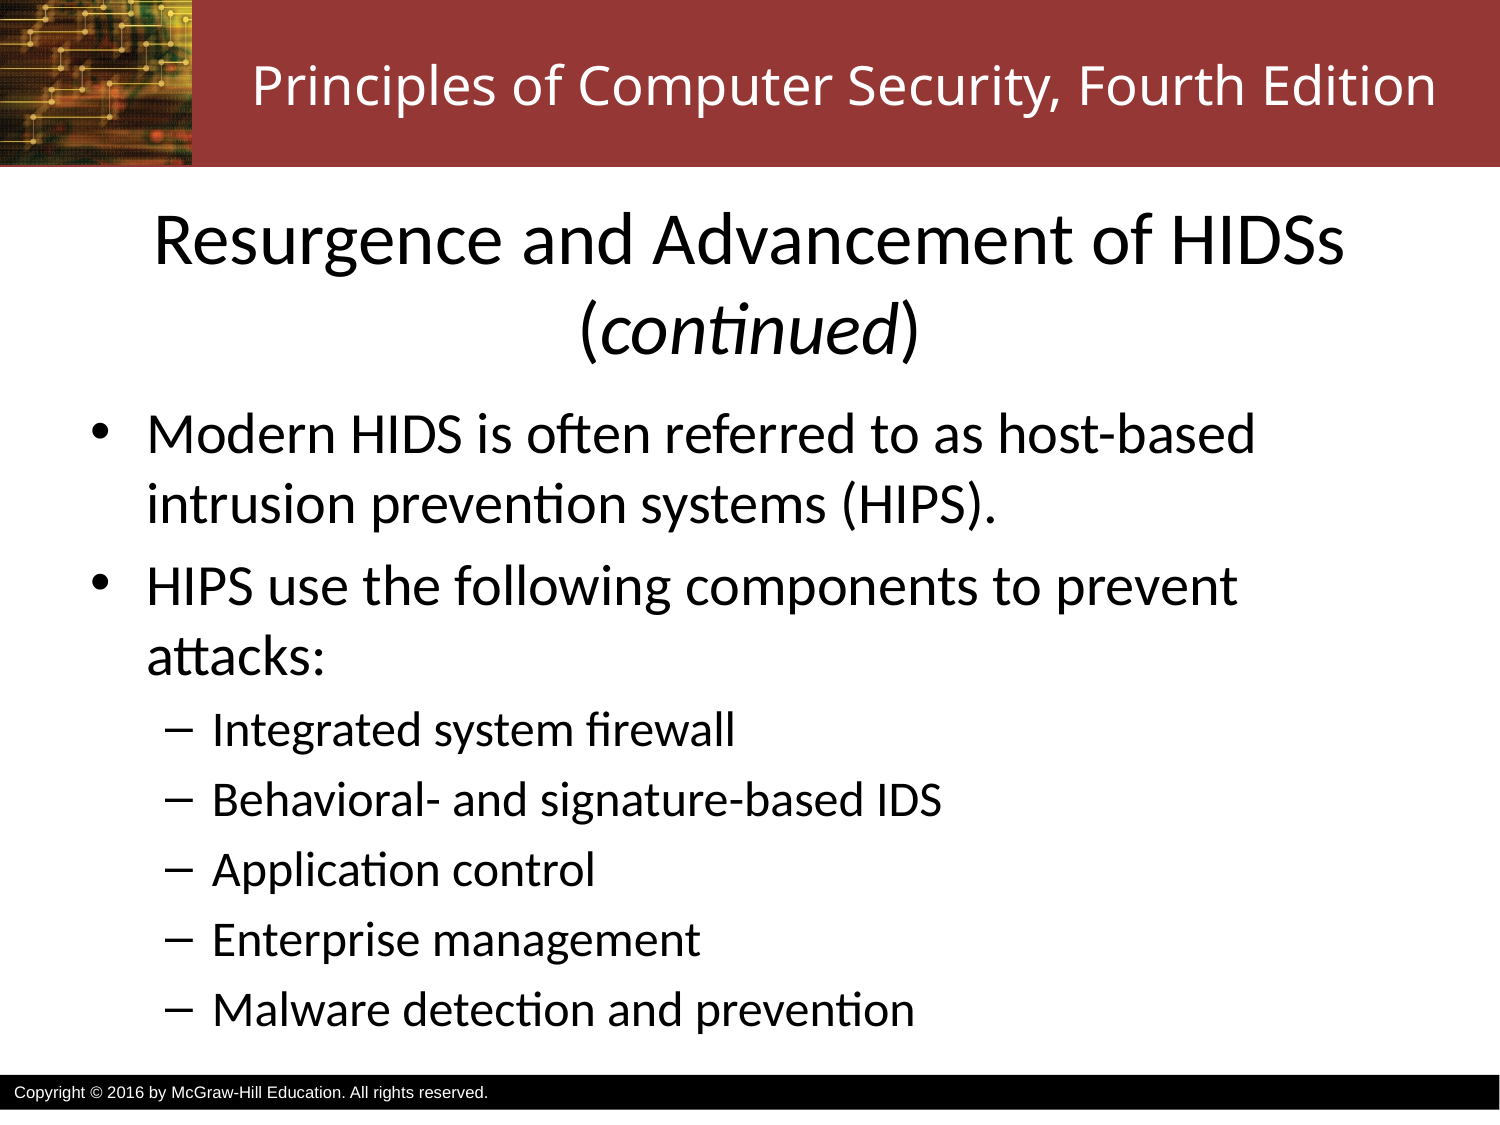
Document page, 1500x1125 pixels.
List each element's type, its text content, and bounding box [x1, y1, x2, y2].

title Resurgence and Advancement of HIDSs (continued) [75, 181, 1425, 375]
list Modern HIDS is often referred to as host-based intrusion prevention systems (HIPS). HIPS use the following components to prevent attacks: Integrated system firewall Behavioral- and signature-based IDS Application control Enterprise management Malware detection and prevention [75, 387, 1425, 1005]
picture [0, 0, 192, 165]
